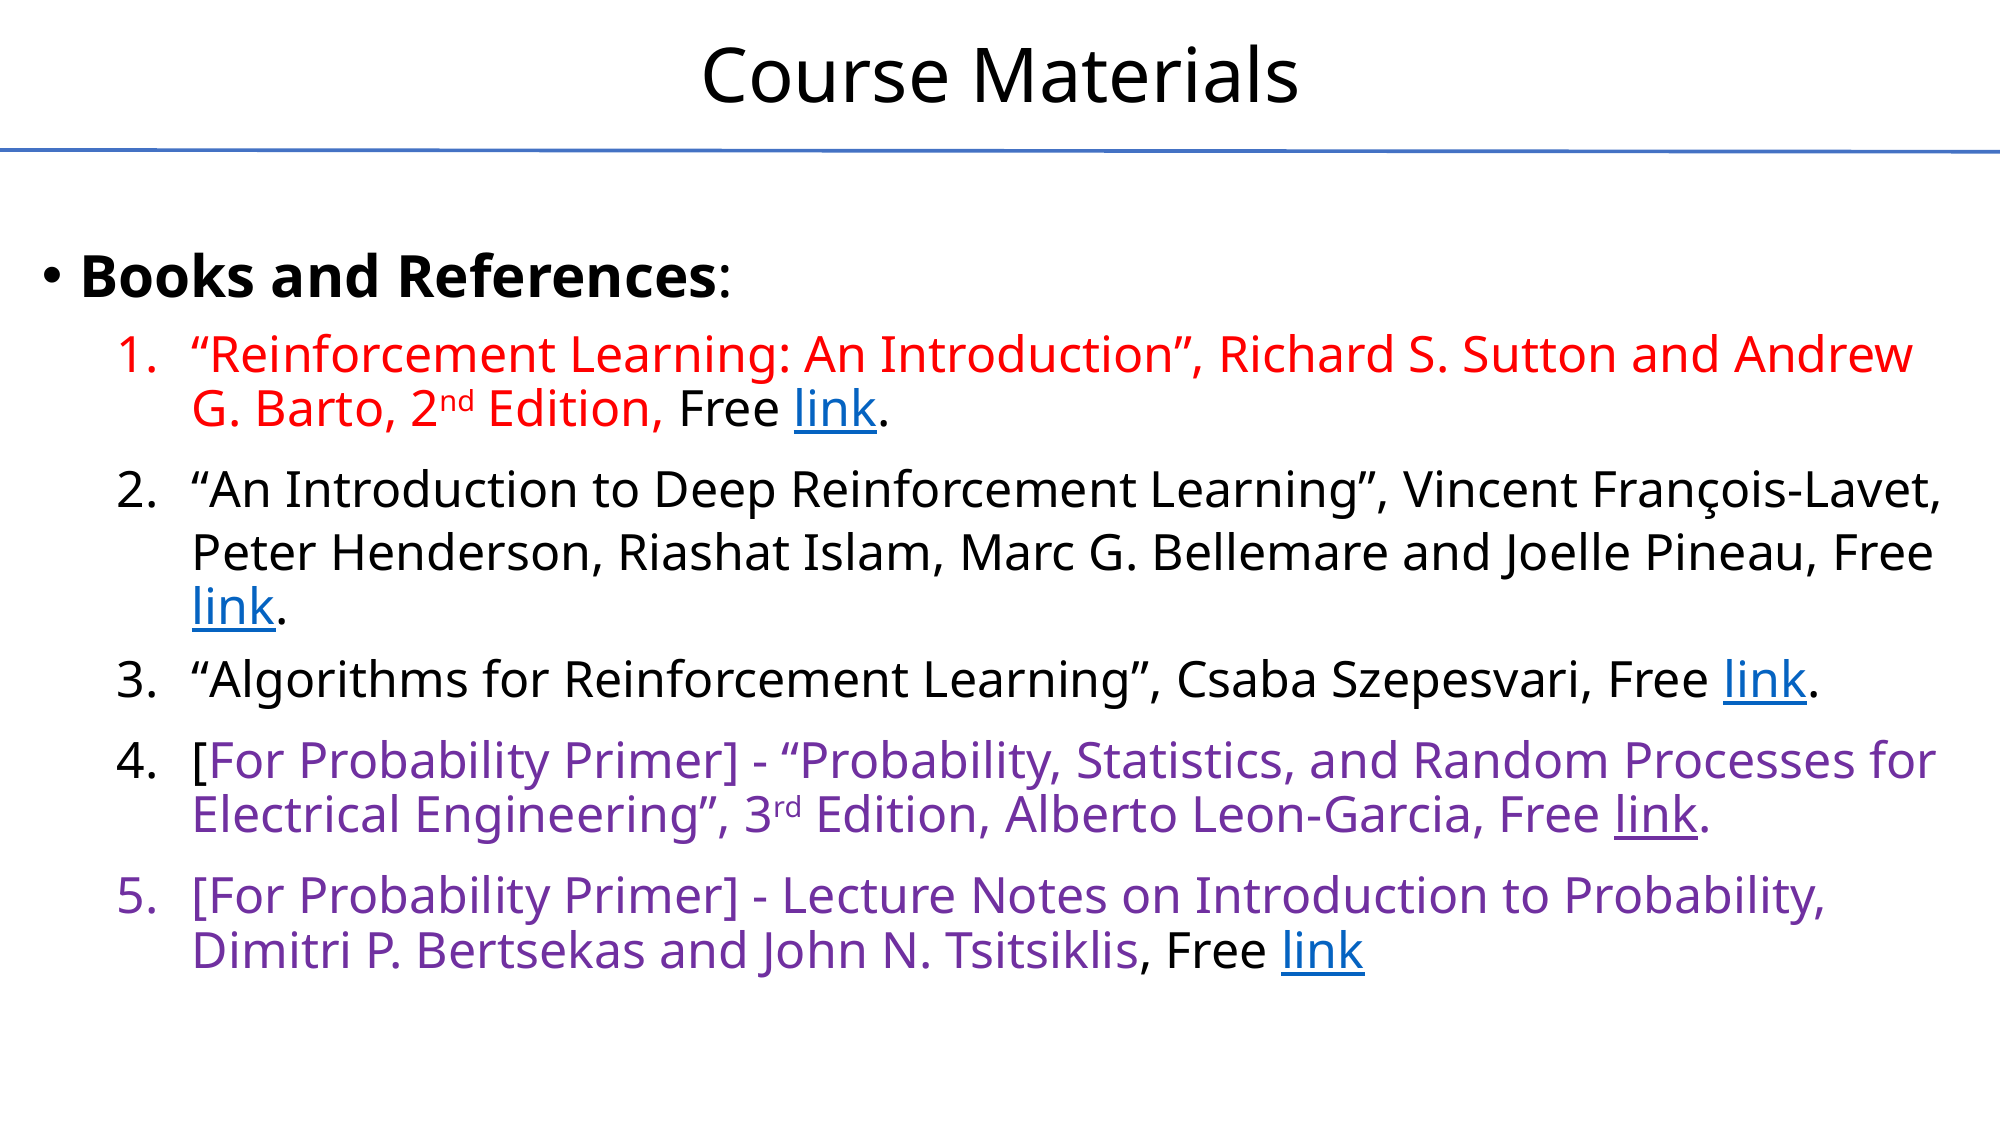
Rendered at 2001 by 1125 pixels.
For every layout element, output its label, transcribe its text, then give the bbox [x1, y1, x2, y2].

title Course Materials [406, 0, 1593, 167]
text_box Books and References: “Reinforcement Learning: An Introduction”, Richard S. Sutton and Andrew G. Barto, 2nd Edition, Free link. “An Introduction to Deep Reinforcement Learning”, Vincent François-Lavet, Peter Henderson, Riashat Islam, Marc G. Bellemare and Joelle Pineau, Free link. “Algorithms for Reinforcement Learning”, Csaba Szepesvari, Free link. [For Probability Primer] - “Probability, Statistics, and Random Processes for Electrical Engineering”, 3rd Edition, Alberto Leon-Garcia, Free link. [For Probability Primer] - Lecture Notes on Introduction to Probability, Dimitri P. Bertsekas and John N. Tsitsiklis, Free link [27, 239, 1985, 1004]
